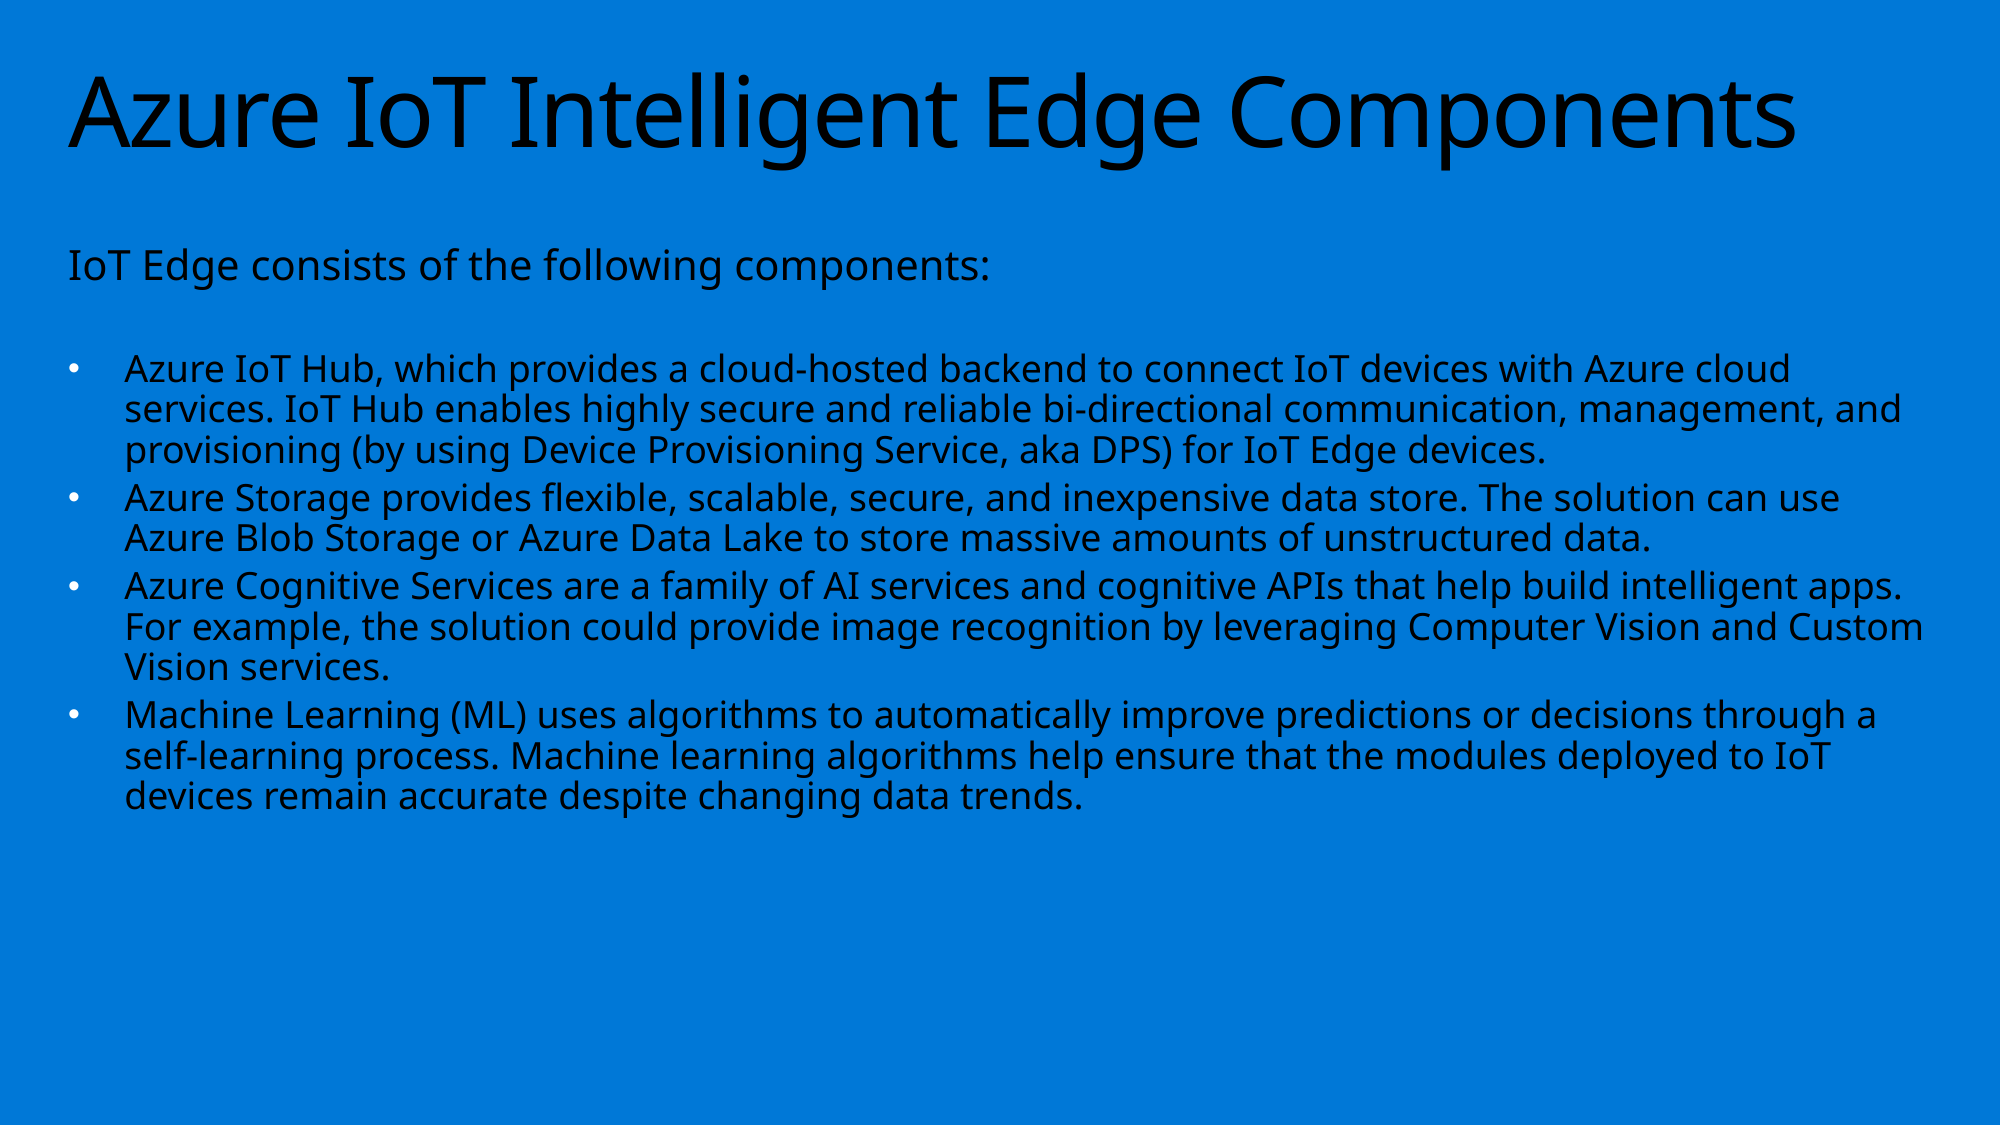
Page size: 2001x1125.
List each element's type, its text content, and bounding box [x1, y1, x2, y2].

list IoT Edge consists of the following components: Azure IoT Hub, which provides a cloud-hosted backend to connect IoT devices with Azure cloud services. IoT Hub enables highly secure and reliable bi-directional communication, management, and provisioning (by using Device Provisioning Service, aka DPS) for IoT Edge devices. Azure Storage provides flexible, scalable, secure, and inexpensive data store. The solution can use Azure Blob Storage or Azure Data Lake to store massive amounts of unstructured data. Azure Cognitive Services are a family of AI services and cognitive APIs that help build intelligent apps. For example, the solution could provide image recognition by leveraging Computer Vision and Custom Vision services. Machine Learning (ML) uses algorithms to automatically improve predictions or decisions through a self-learning process. Machine learning algorithms help ensure that the modules deployed to IoT devices remain accurate despite changing data trends. [44, 229, 1956, 847]
title Azure IoT Intelligent Edge Components [44, 47, 1957, 196]
